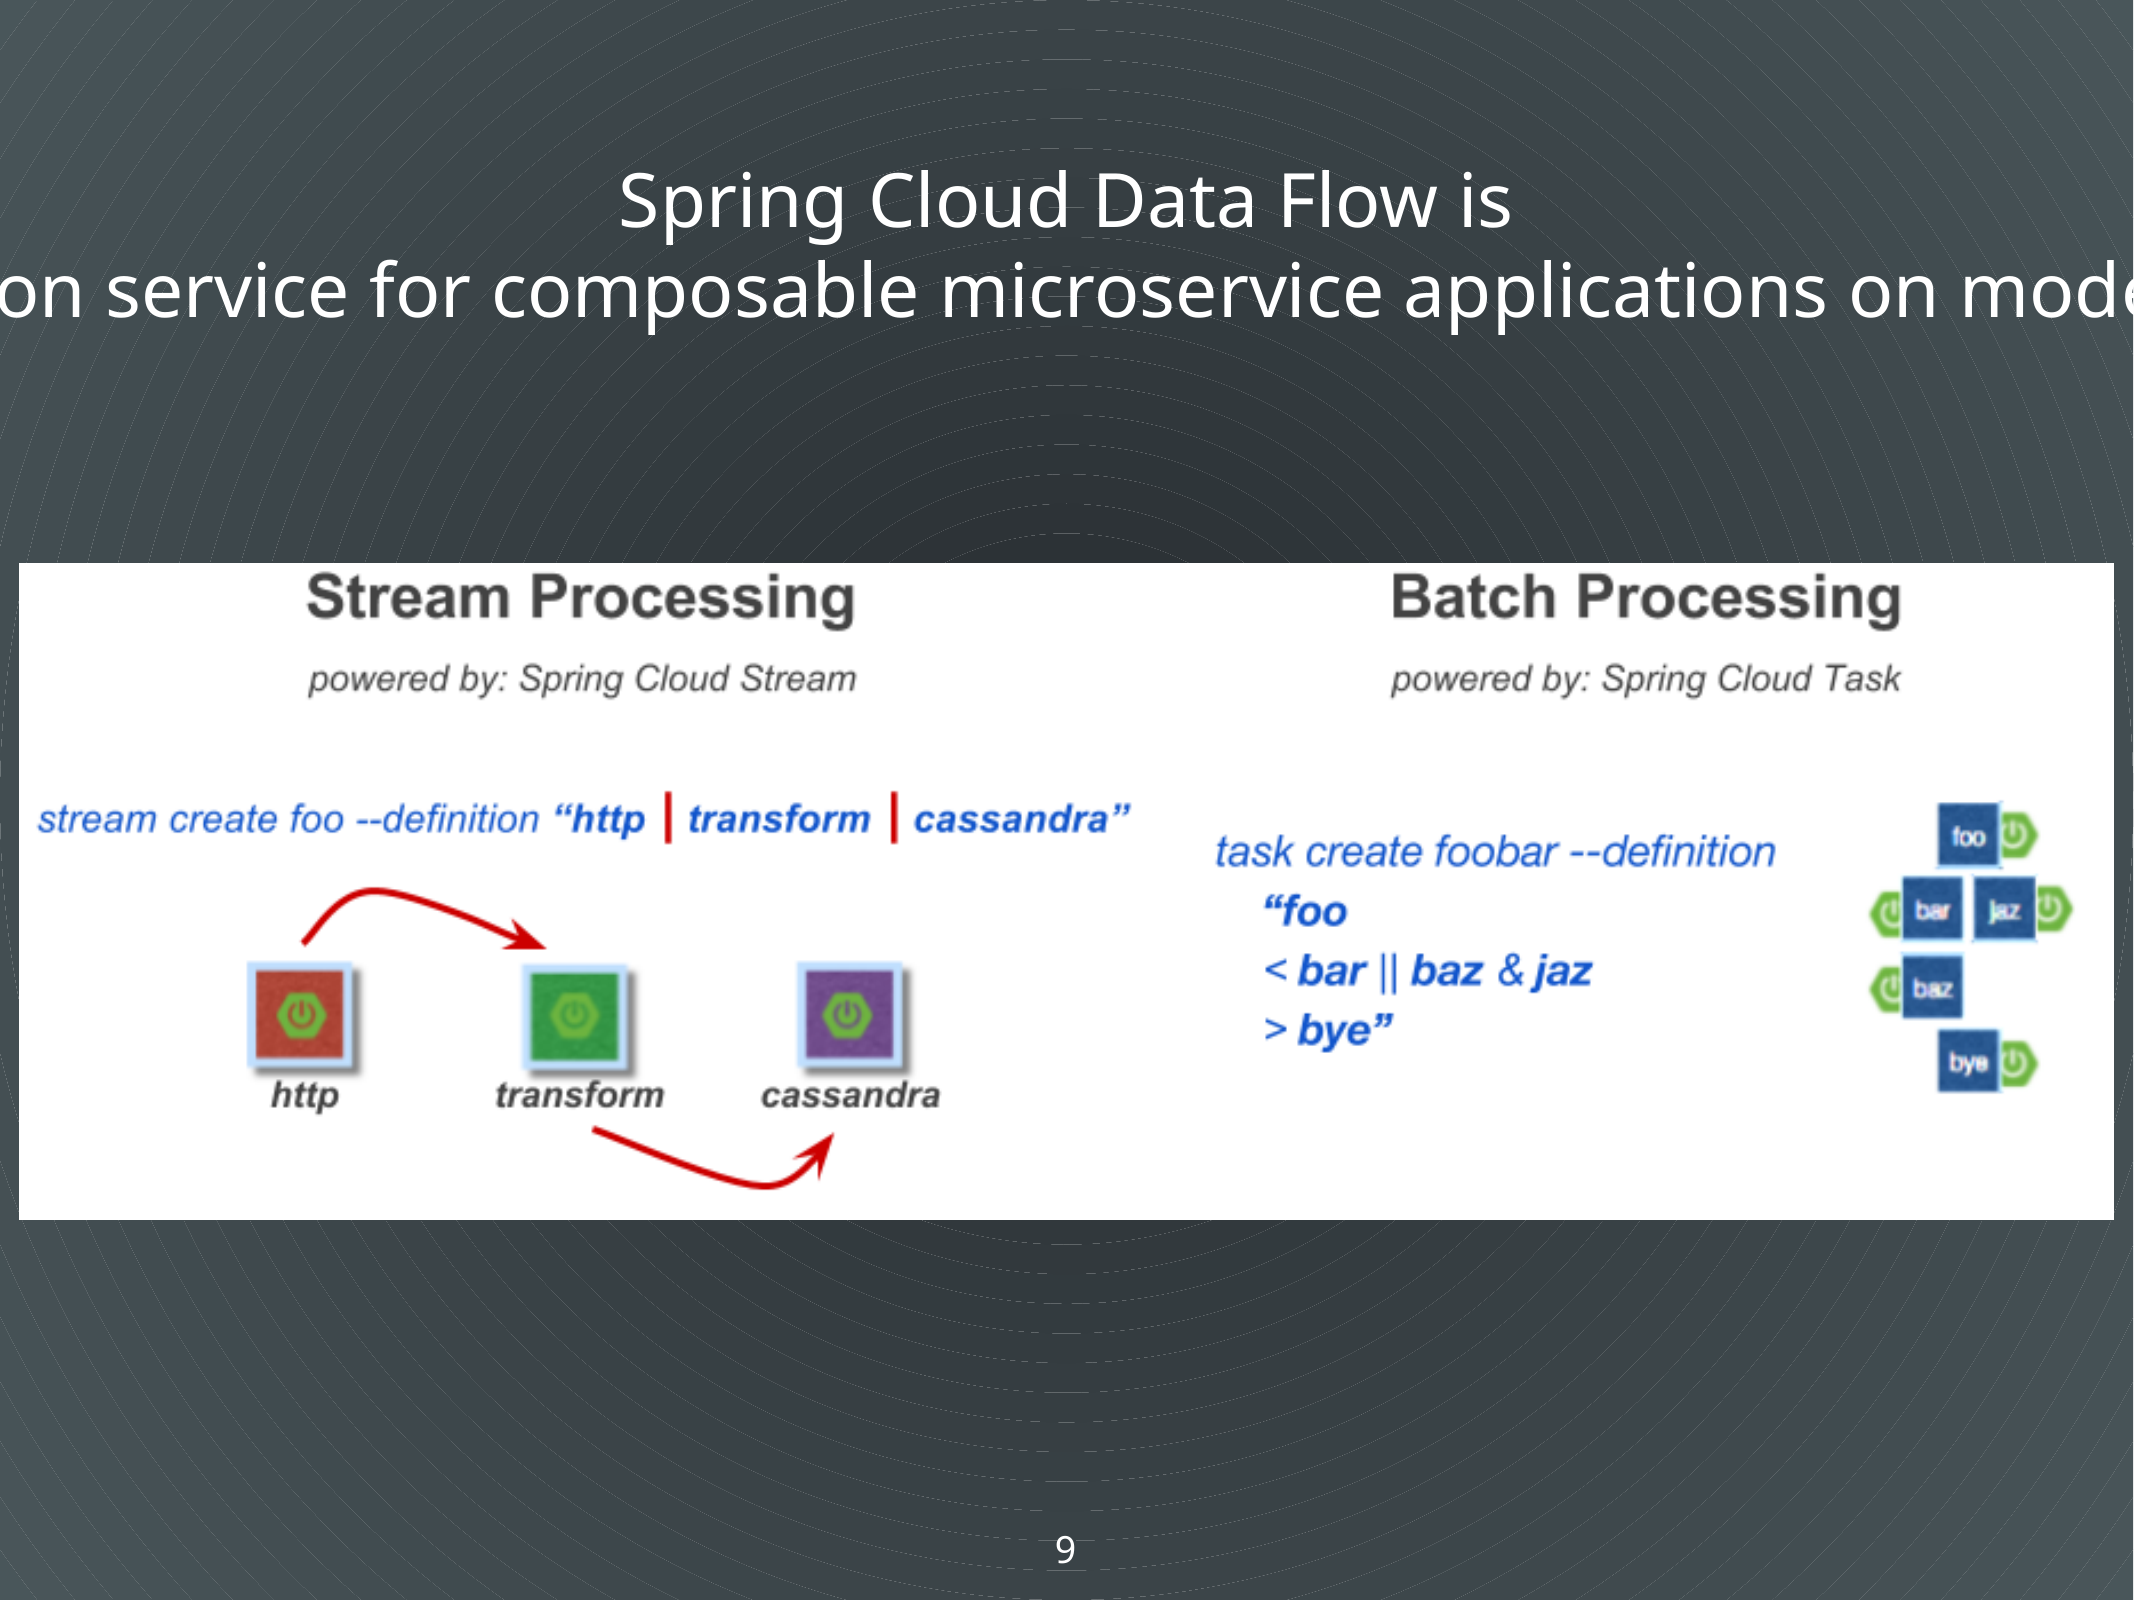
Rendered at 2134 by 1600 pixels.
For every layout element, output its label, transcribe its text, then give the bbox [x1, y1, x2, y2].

picture [18, 563, 2115, 1220]
text_box Spring Cloud Data Flow is a orchestration service for composable microservice applications on modern runtimes [0, 144, 2134, 342]
slide_number 9 [1045, 1517, 1086, 1581]
